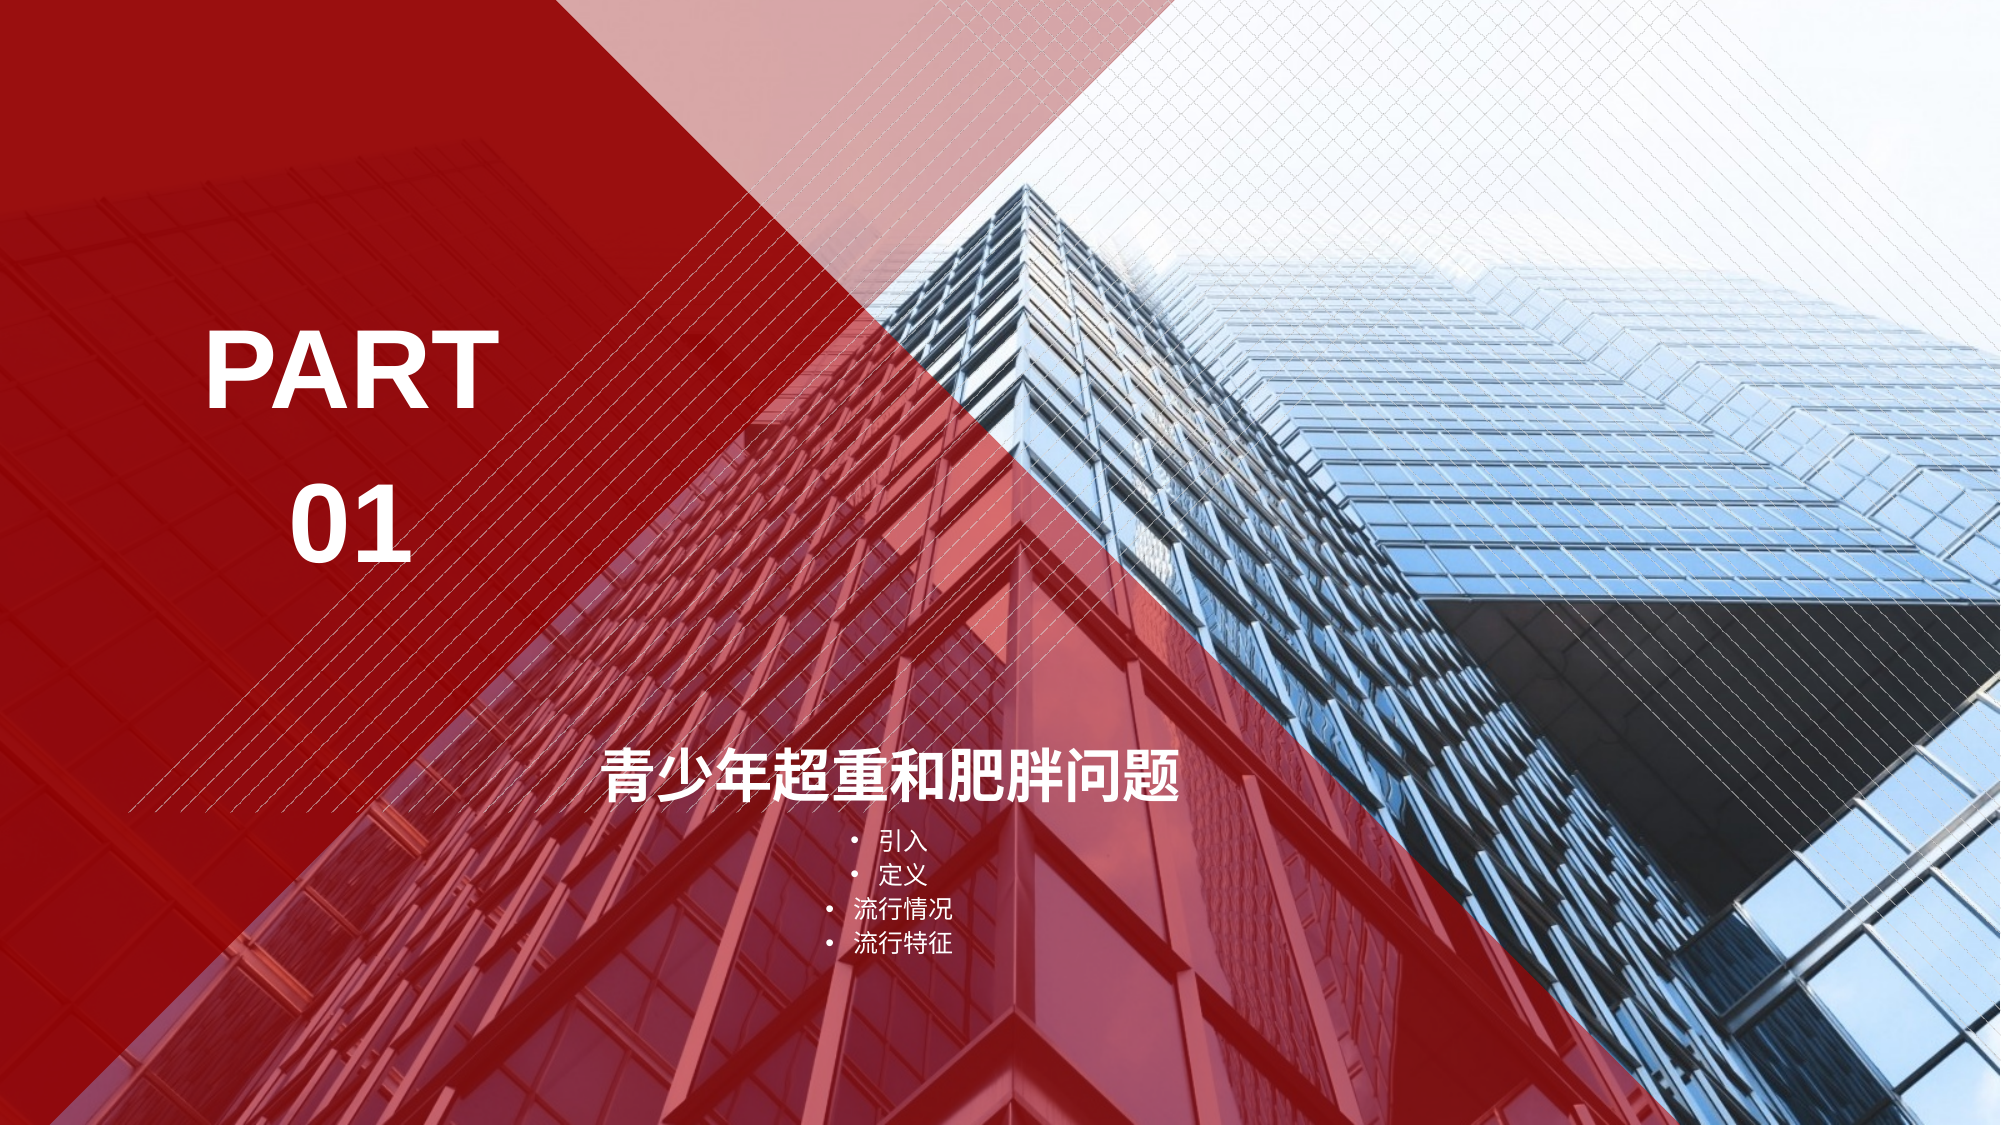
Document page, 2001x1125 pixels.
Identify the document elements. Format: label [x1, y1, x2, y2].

picture [0, 0, 2001, 1125]
text_box [489, 722, 1290, 965]
